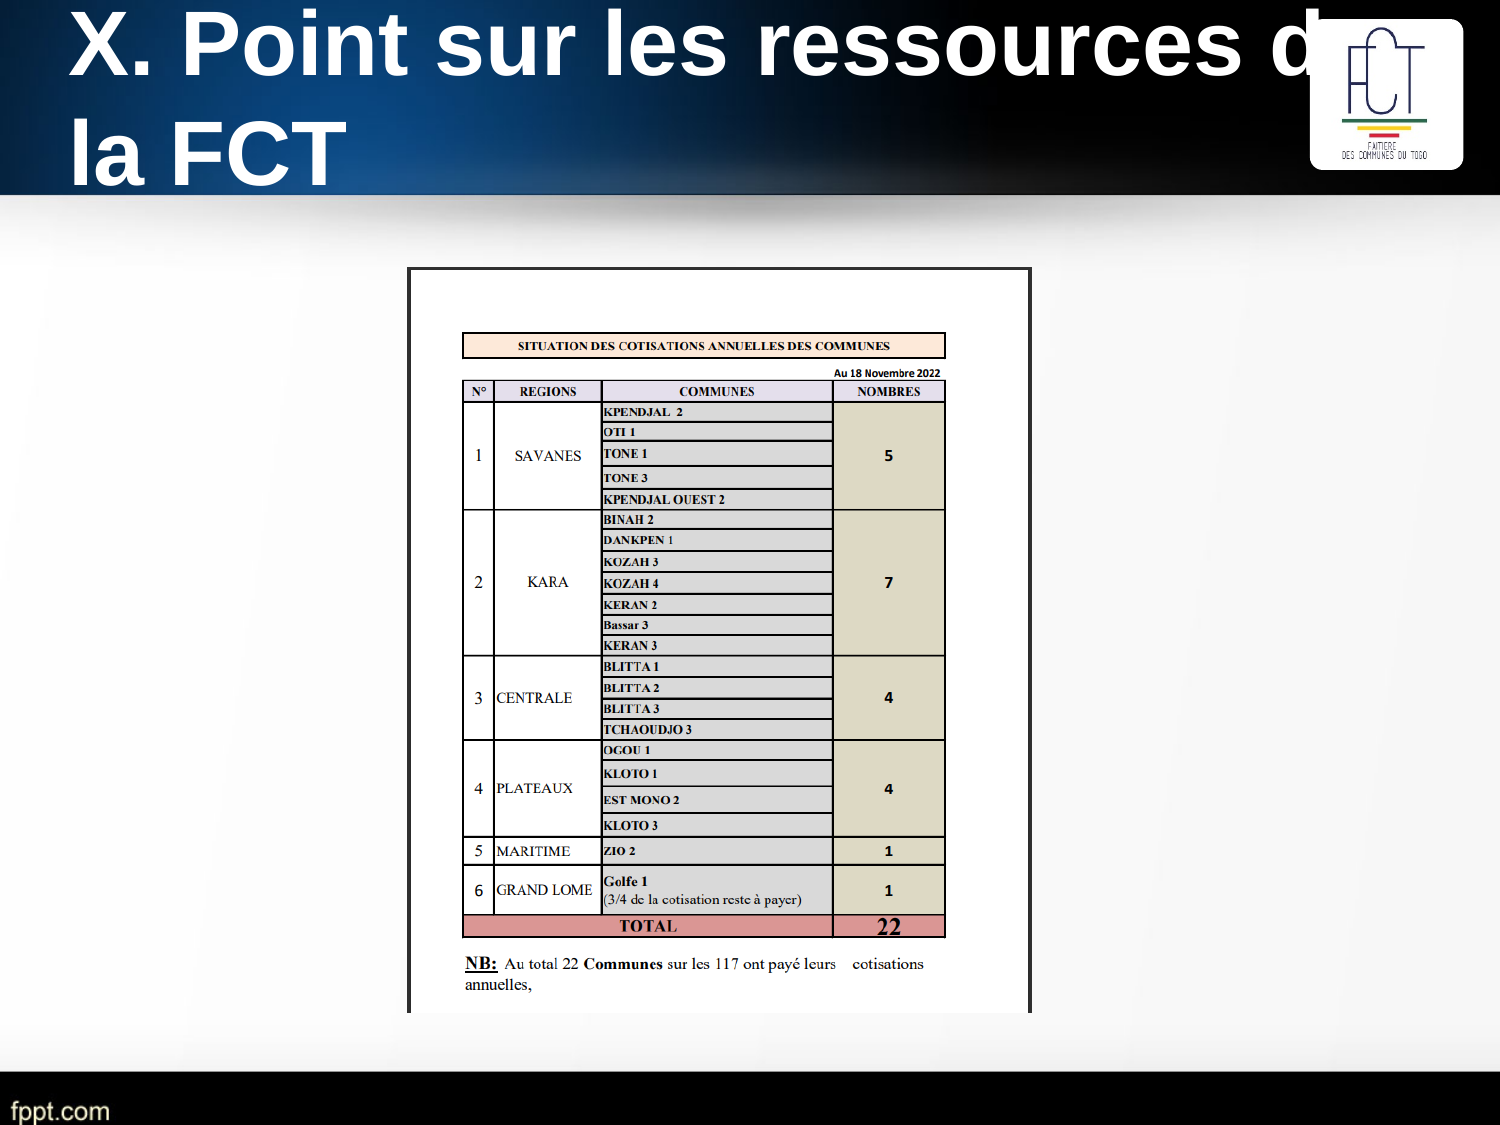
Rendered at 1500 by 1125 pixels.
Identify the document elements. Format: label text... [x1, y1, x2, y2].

title X. Point sur les ressources de la FCT [53, 0, 1404, 188]
picture [0, 0, 1500, 1125]
